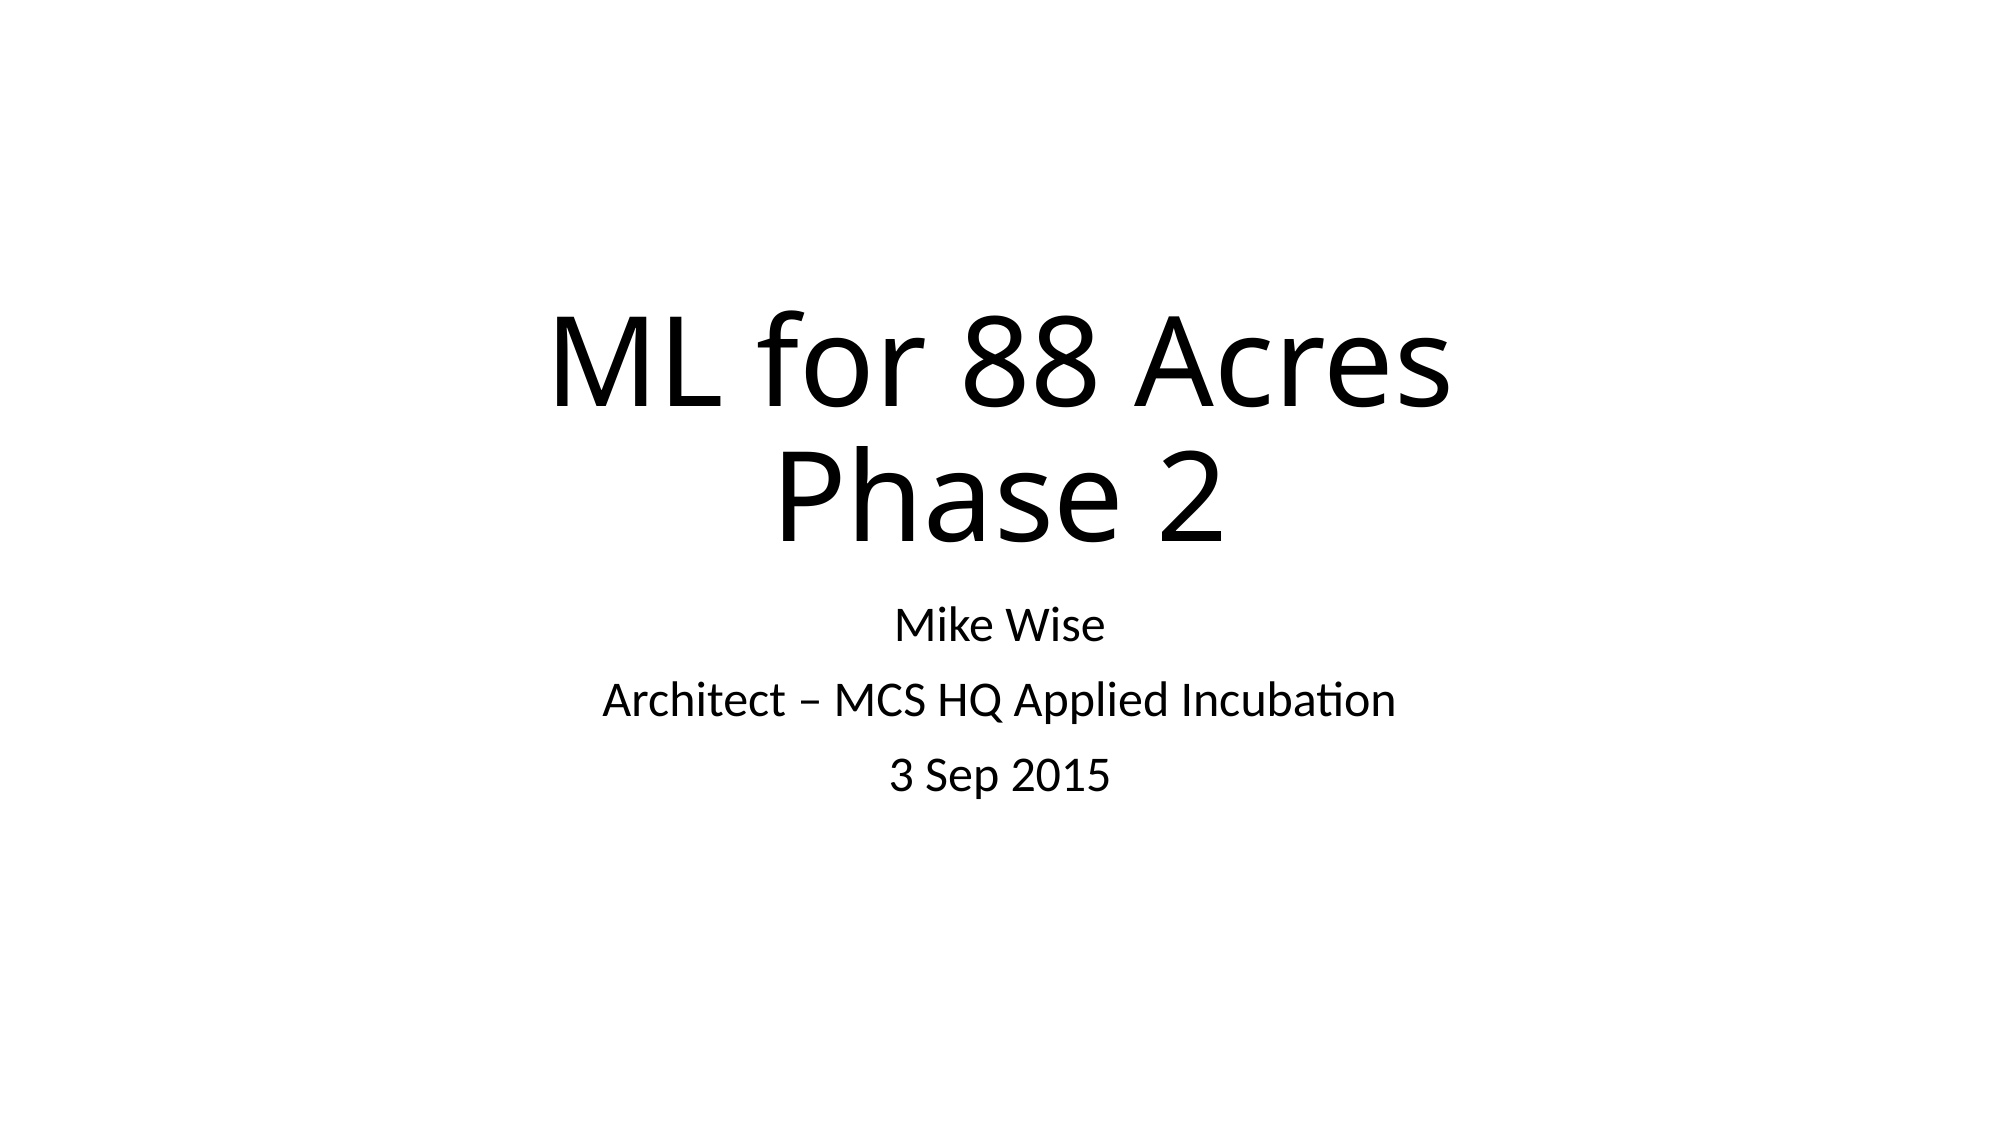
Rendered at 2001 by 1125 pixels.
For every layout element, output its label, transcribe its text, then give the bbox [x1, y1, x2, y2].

subtitle Mike Wise Architect – MCS HQ Applied Incubation 3 Sep 2015 [249, 590, 1750, 863]
title ML for 88 Acres Phase 2 [249, 184, 1750, 576]
